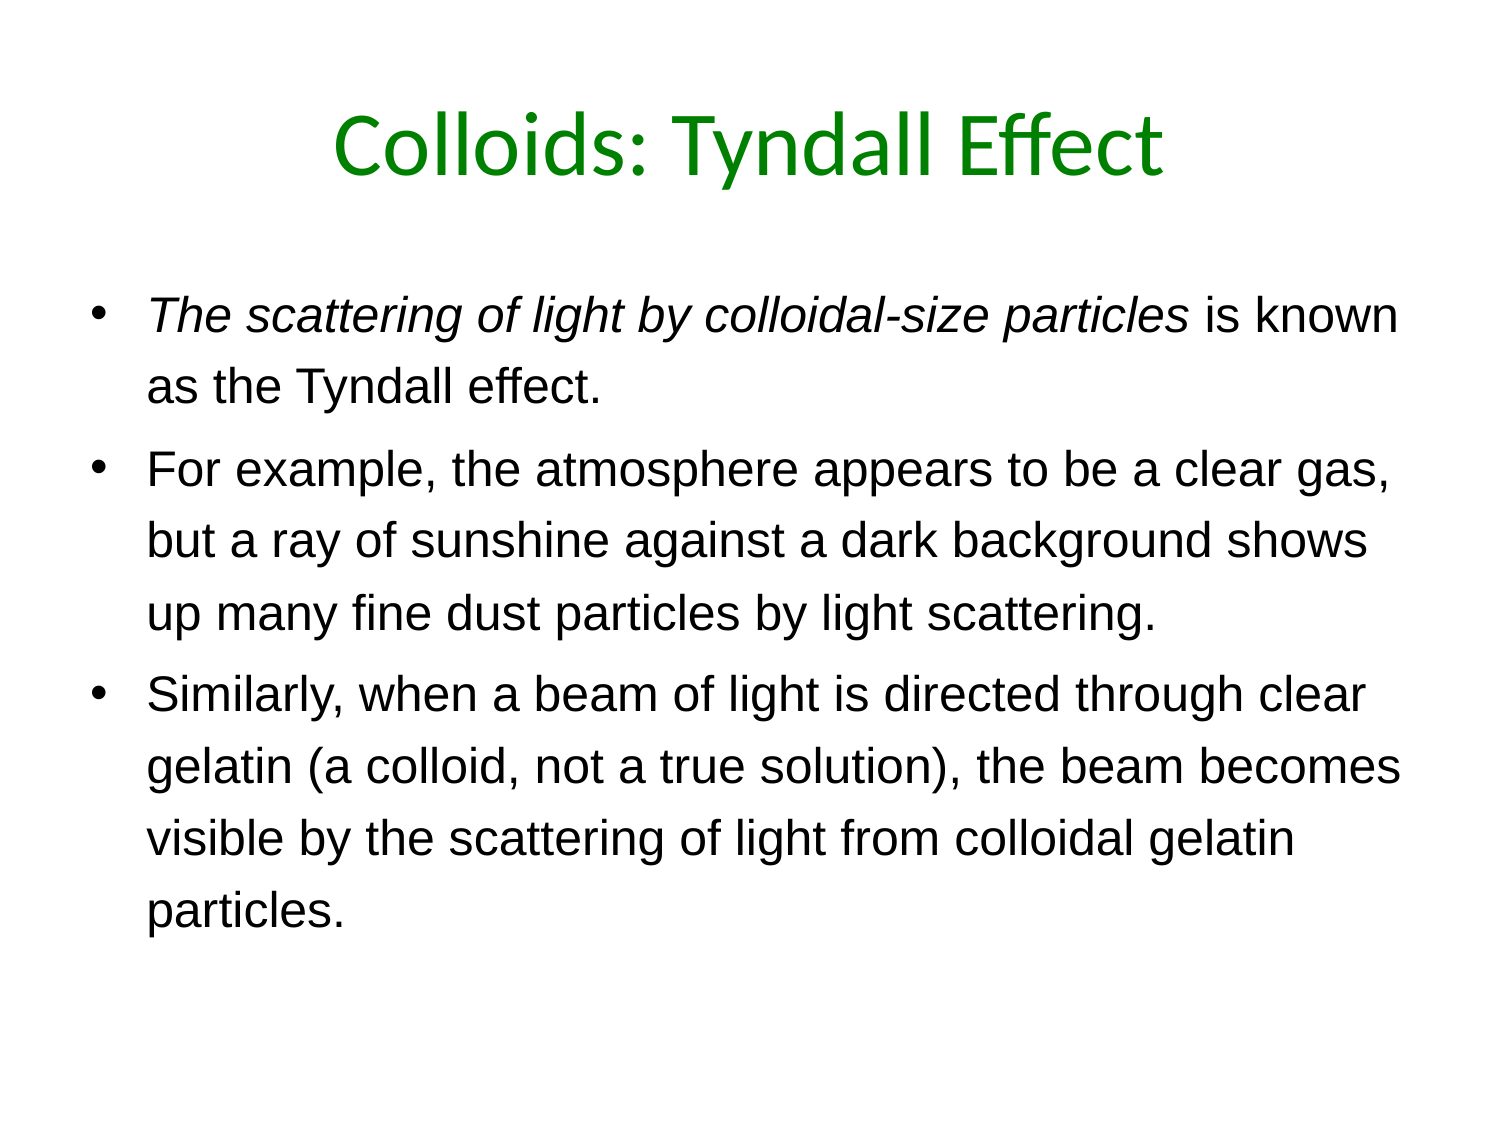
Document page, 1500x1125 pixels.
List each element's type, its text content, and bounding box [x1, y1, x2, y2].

title Colloids: Tyndall Effect [75, 45, 1425, 233]
list The scattering of light by colloidal-size particles is known as the Tyndall effect. For example, the atmosphere appears to be a clear gas, but a ray of sunshine against a dark background shows up many fine dust particles by light scattering. Similarly, when a beam of light is directed through clear gelatin (a colloid, not a true solution), the beam becomes visible by the scattering of light from colloidal gelatin particles. [75, 262, 1444, 1015]
